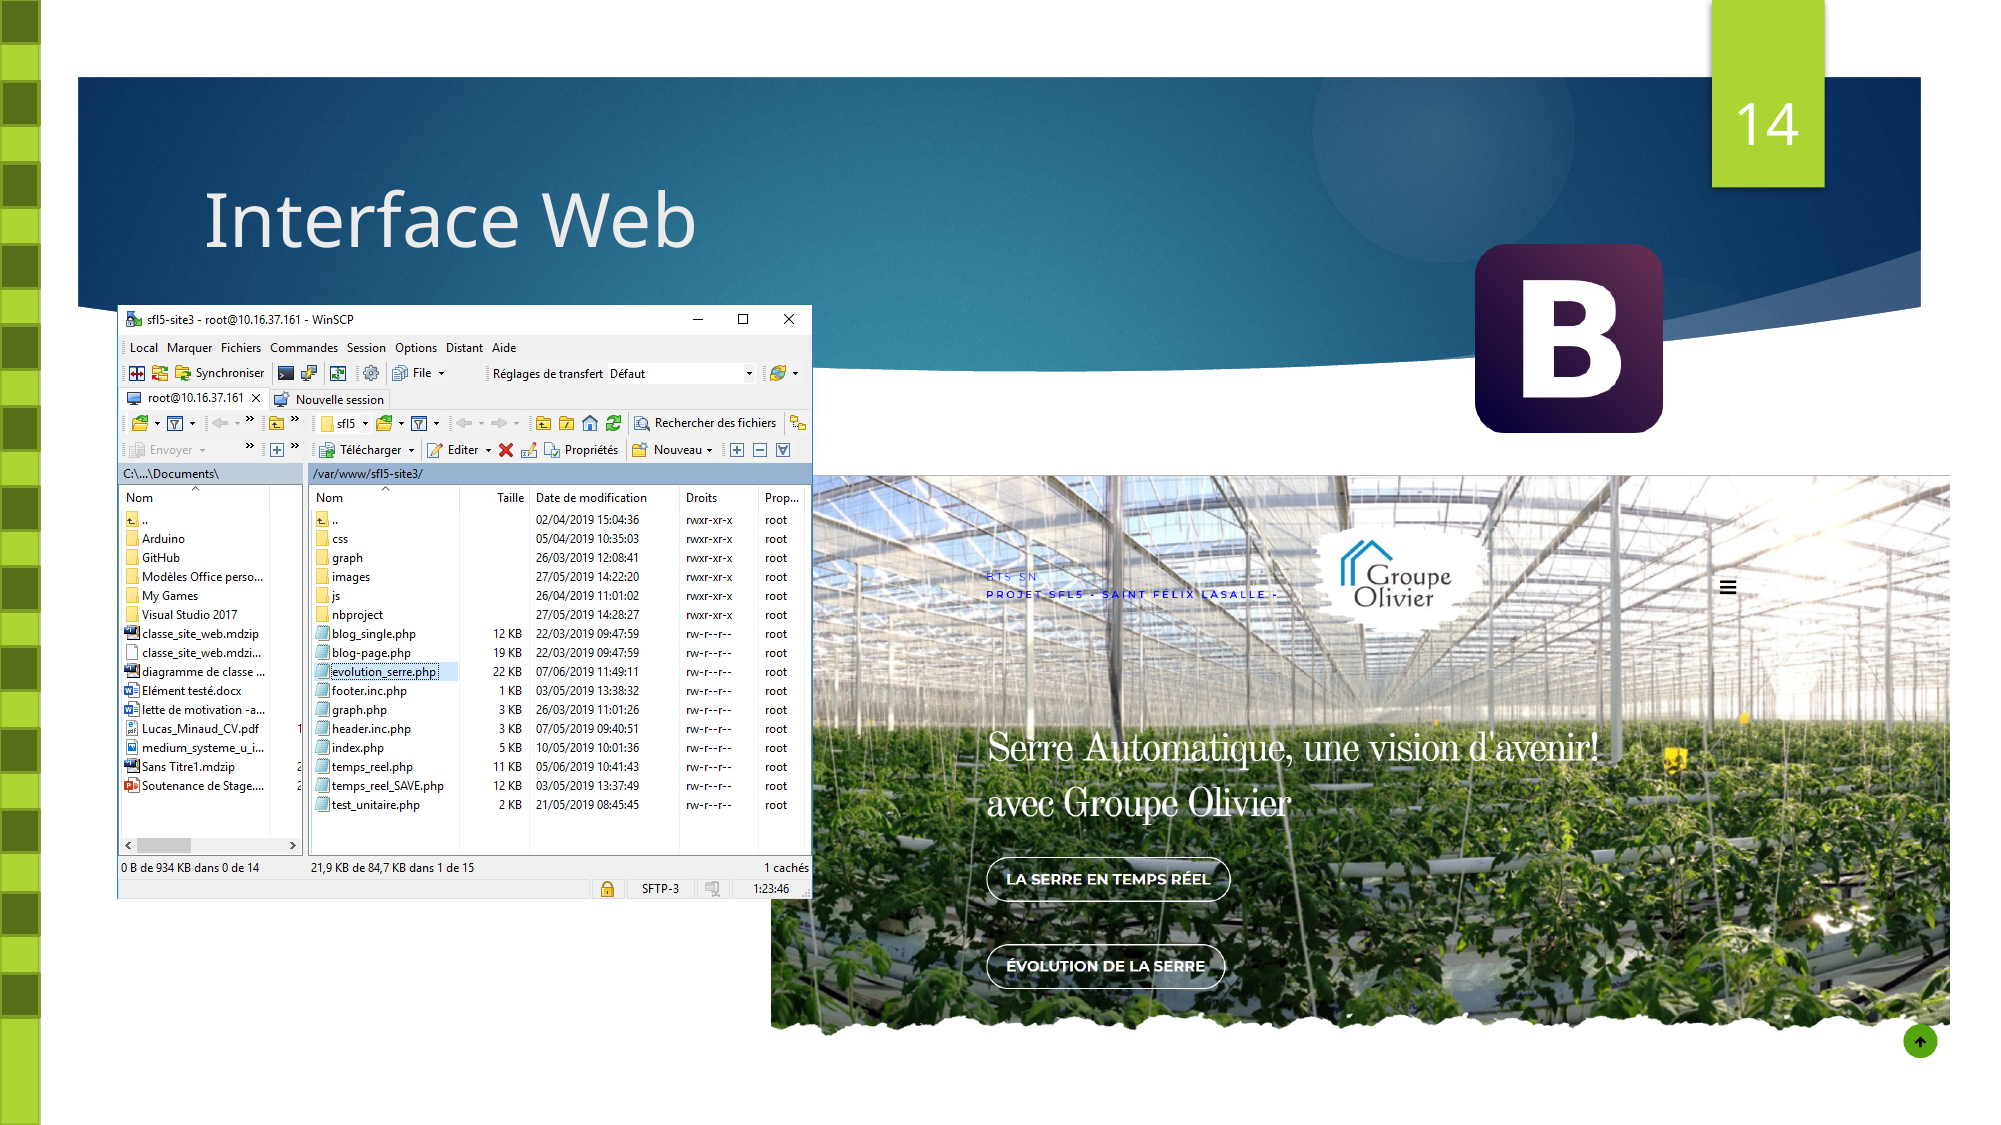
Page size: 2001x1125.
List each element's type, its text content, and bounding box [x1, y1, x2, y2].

text_box [0, 80, 41, 127]
text_box [0, 127, 41, 161]
text_box [0, 161, 41, 209]
text_box [0, 1019, 41, 1125]
slide_number 14 [1698, 48, 1836, 175]
text_box [0, 937, 41, 972]
text_box [0, 243, 41, 290]
text_box [0, 45, 41, 80]
text_box [0, 405, 41, 452]
text_box [0, 371, 41, 405]
picture [116, 305, 1951, 1071]
text_box [0, 645, 41, 692]
title Interface Web [189, 159, 1627, 276]
text_box [0, 290, 41, 323]
text_box [0, 323, 41, 371]
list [1474, 244, 1663, 434]
text_box [0, 891, 41, 937]
text_box [0, 0, 41, 45]
text_box [0, 972, 41, 1019]
text_box [0, 692, 41, 727]
text_box [0, 808, 41, 854]
text_box [0, 452, 41, 485]
text_box [0, 209, 41, 243]
text_box [0, 854, 41, 891]
text_box [0, 532, 41, 565]
text_box [0, 485, 41, 532]
text_box [0, 727, 41, 774]
text_box [0, 565, 41, 613]
text_box [0, 774, 41, 808]
text_box [0, 613, 41, 645]
